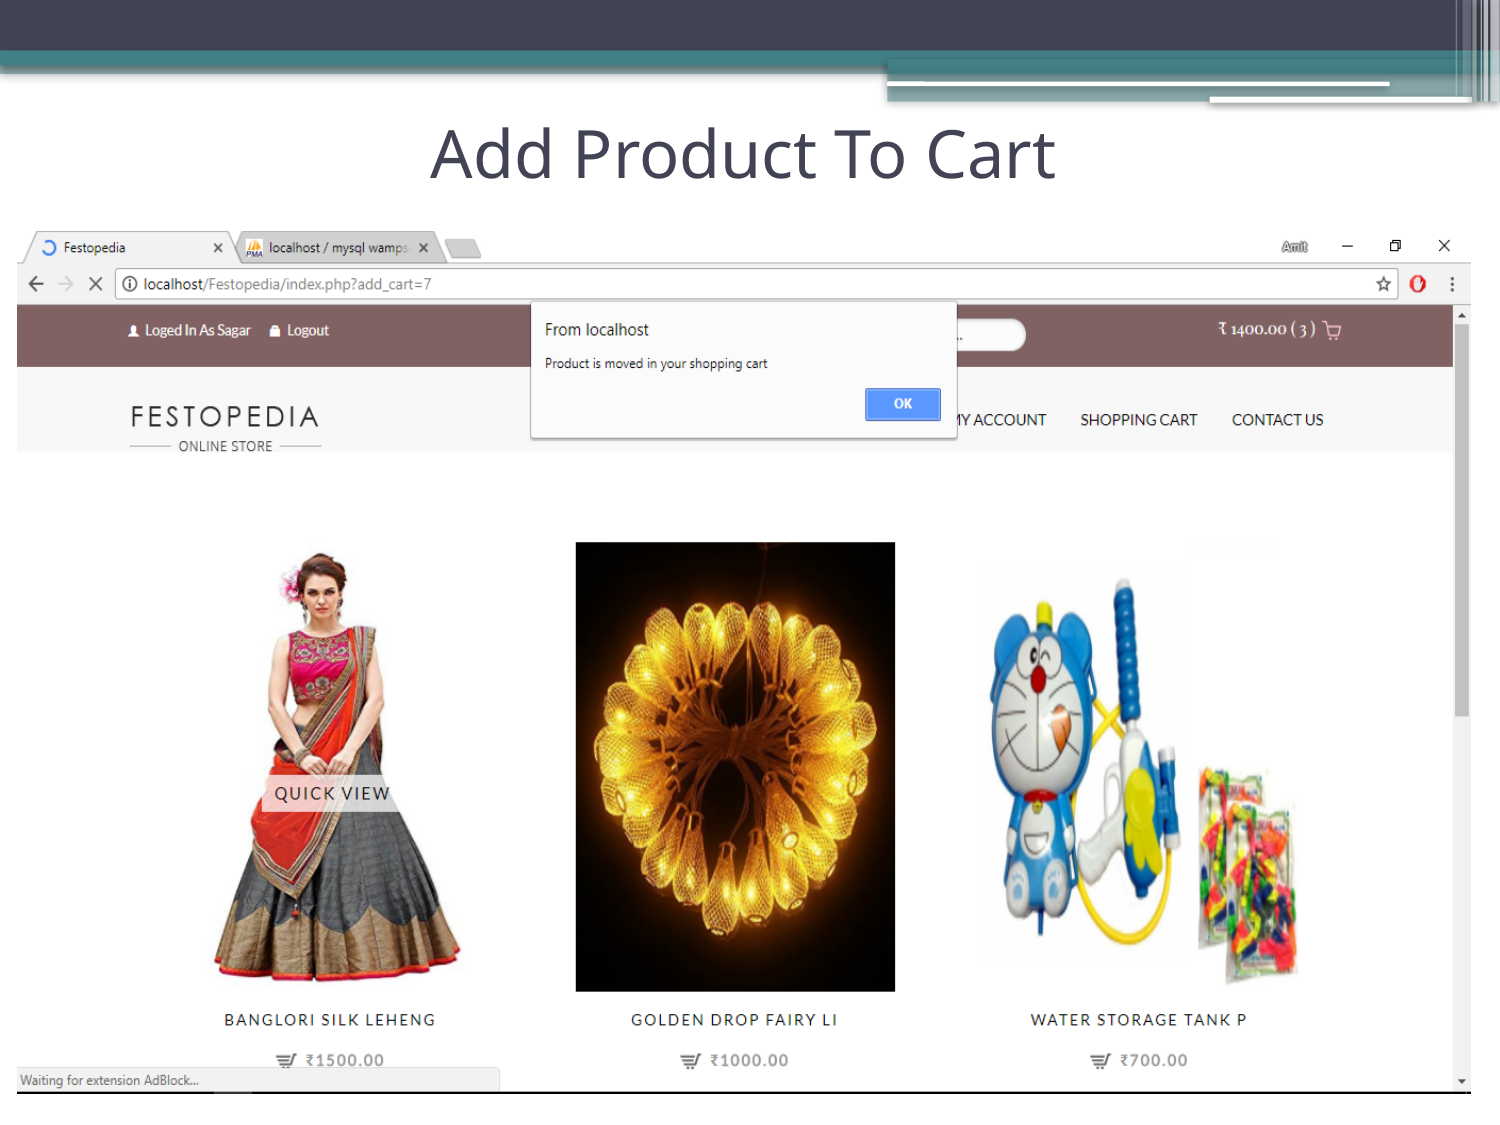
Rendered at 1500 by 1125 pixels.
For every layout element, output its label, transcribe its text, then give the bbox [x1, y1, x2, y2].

title Add Product To Cart [18, 83, 1470, 222]
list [17, 231, 1471, 1095]
